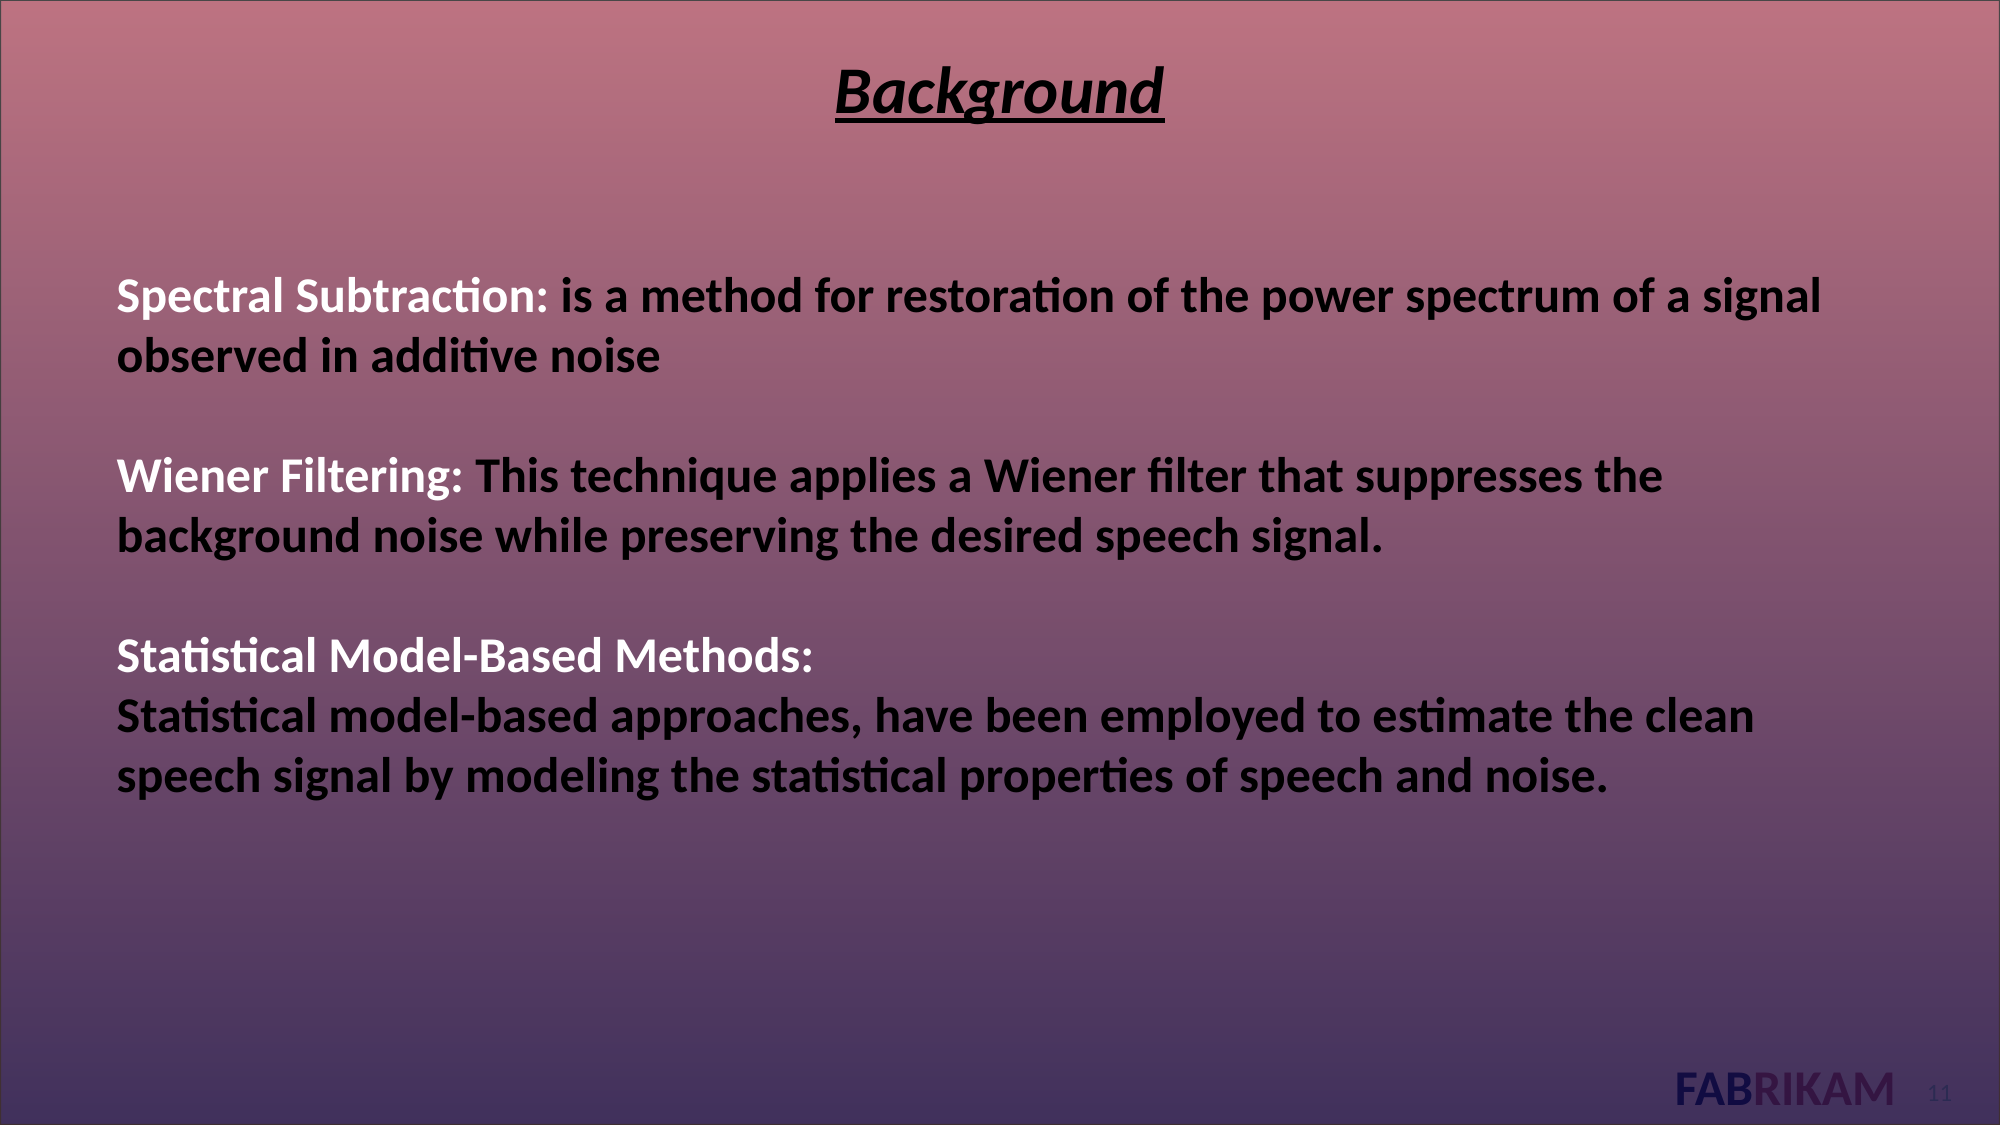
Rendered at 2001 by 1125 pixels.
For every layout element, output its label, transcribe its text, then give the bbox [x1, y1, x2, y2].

text_box Background [0, 0, 2000, 1125]
text_box Spectral Subtraction: is a method for restoration of the power spectrum of a signal observed in additive noise Wiener Filtering: This technique applies a Wiener filter that suppresses the background noise while preserving the desired speech signal. Statistical Model-Based Methods: Statistical model-based approaches, have been employed to estimate the clean speech signal by modeling the statistical properties of speech and noise. [101, 255, 1868, 810]
